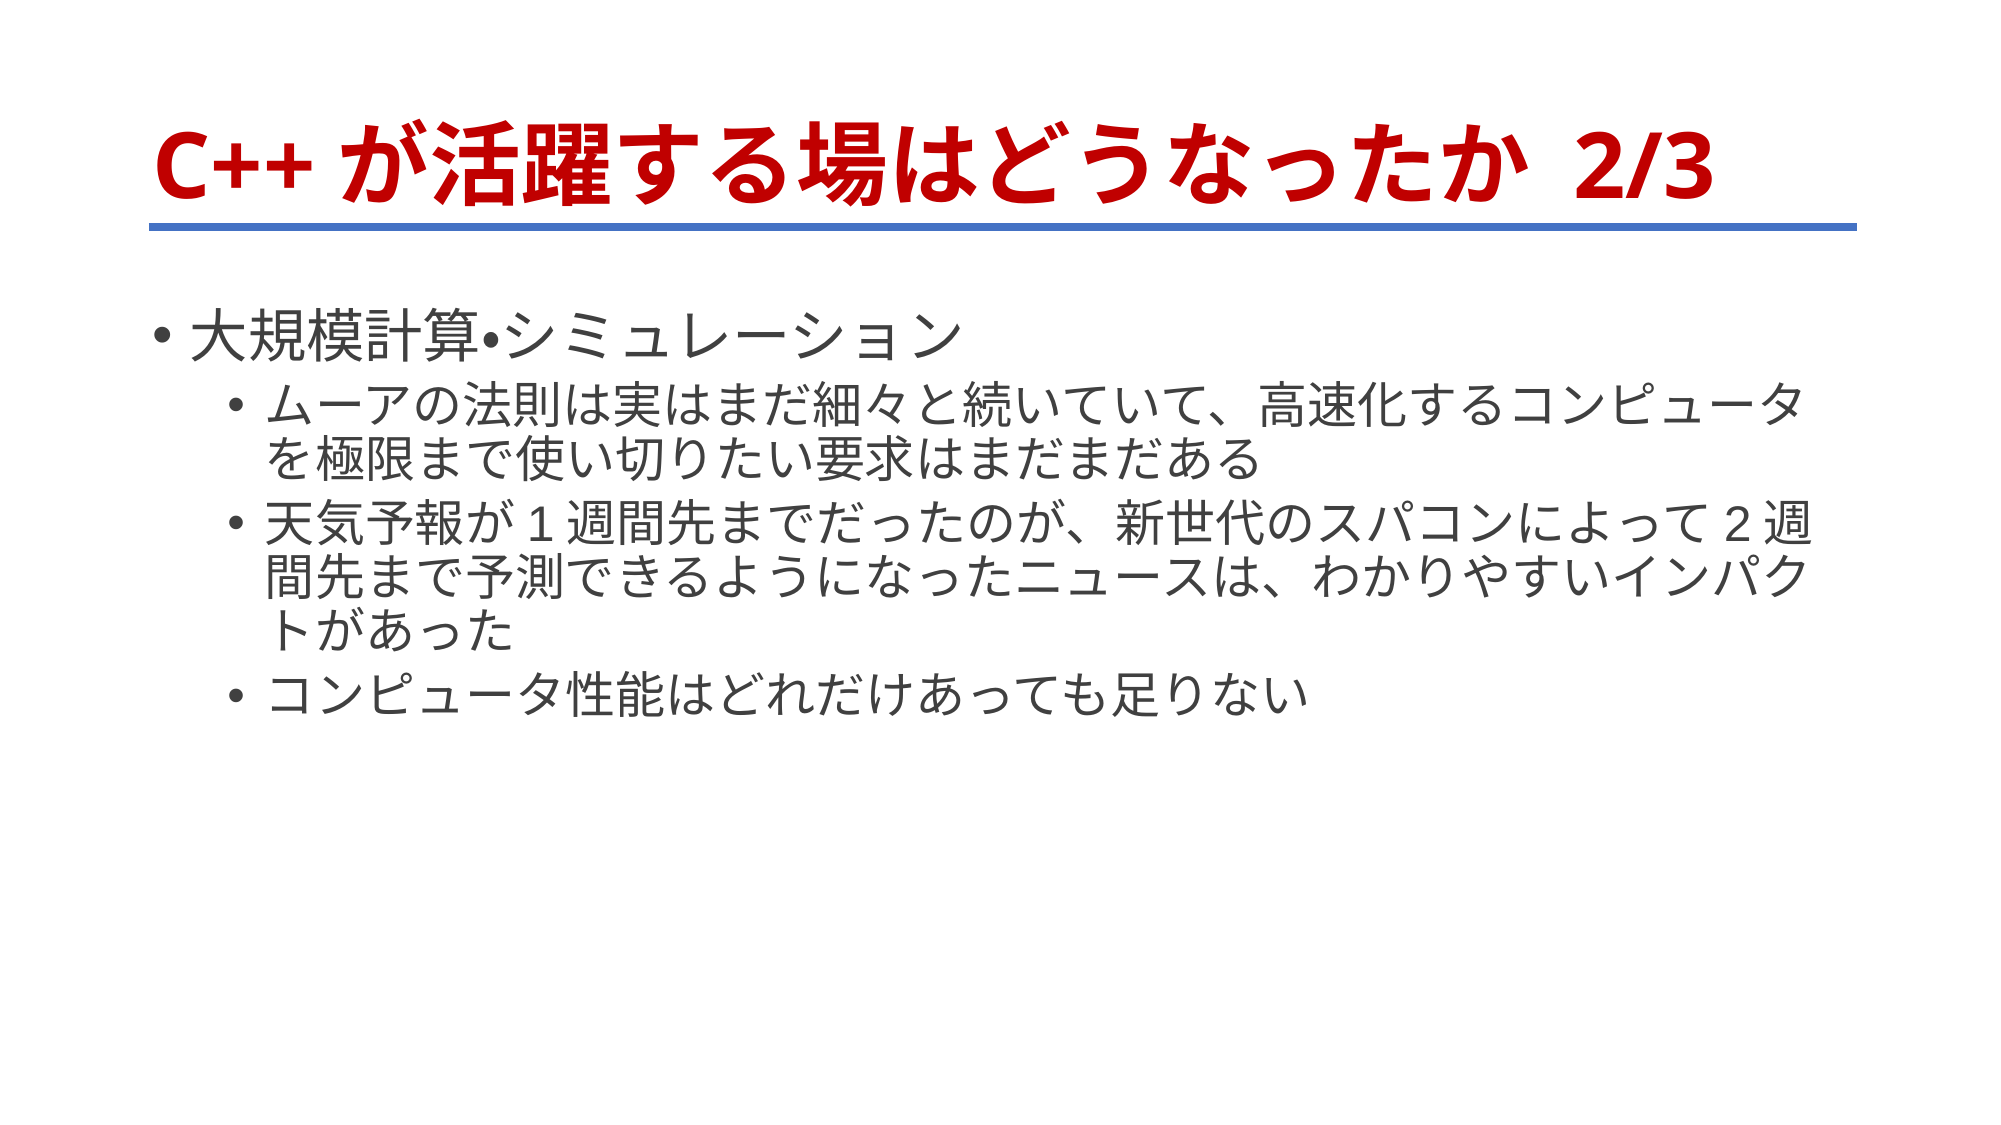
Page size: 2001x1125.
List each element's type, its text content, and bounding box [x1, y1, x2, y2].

title C++が活躍する場はどうなったか 2/3 [137, 59, 1863, 278]
list 大規模計算・シミュレーション ムーアの法則は実はまだ細々と続いていて、高速化するコンピュータを極限まで使い切りたい要求はまだまだある 天気予報が1週間先までだったのが、新世代のスパコンによって2週間先まで予測できるようになったニュースは、わかりやすいインパクトがあった コンピュータ性能はどれだけあっても足りない [137, 299, 1863, 1066]
